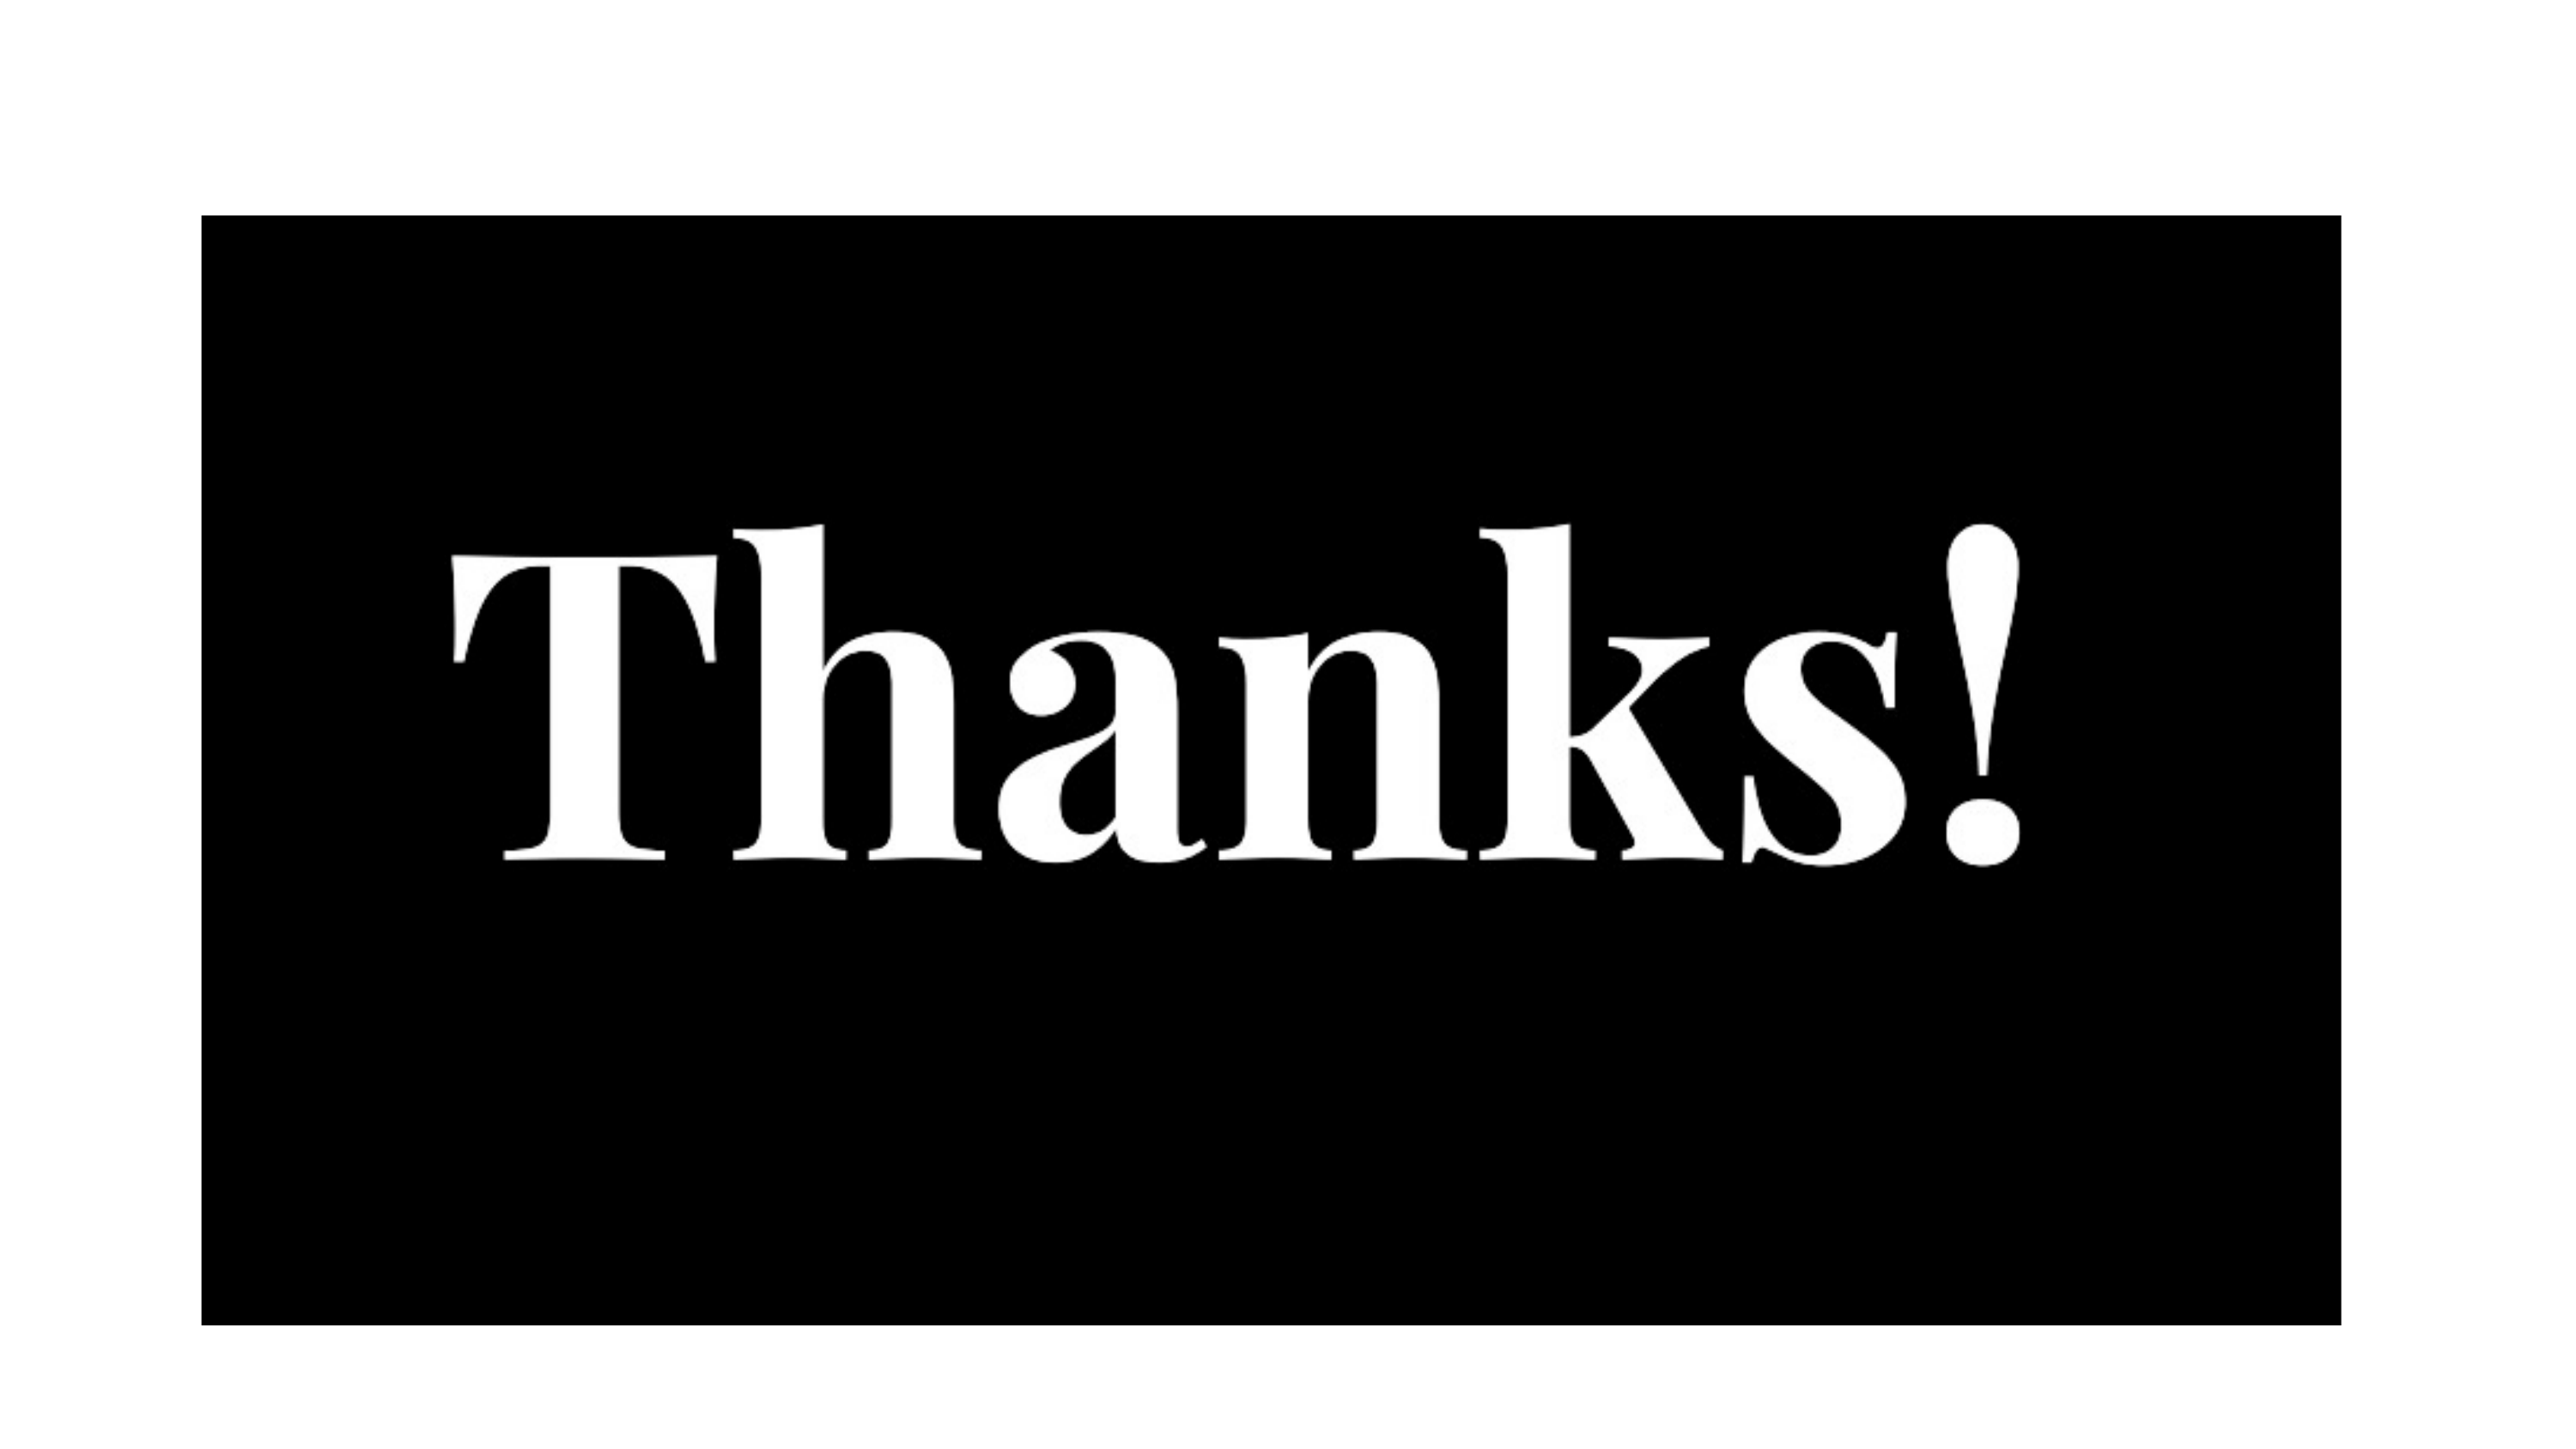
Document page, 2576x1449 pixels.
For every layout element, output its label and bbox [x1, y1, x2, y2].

text_box [201, 215, 2342, 1325]
